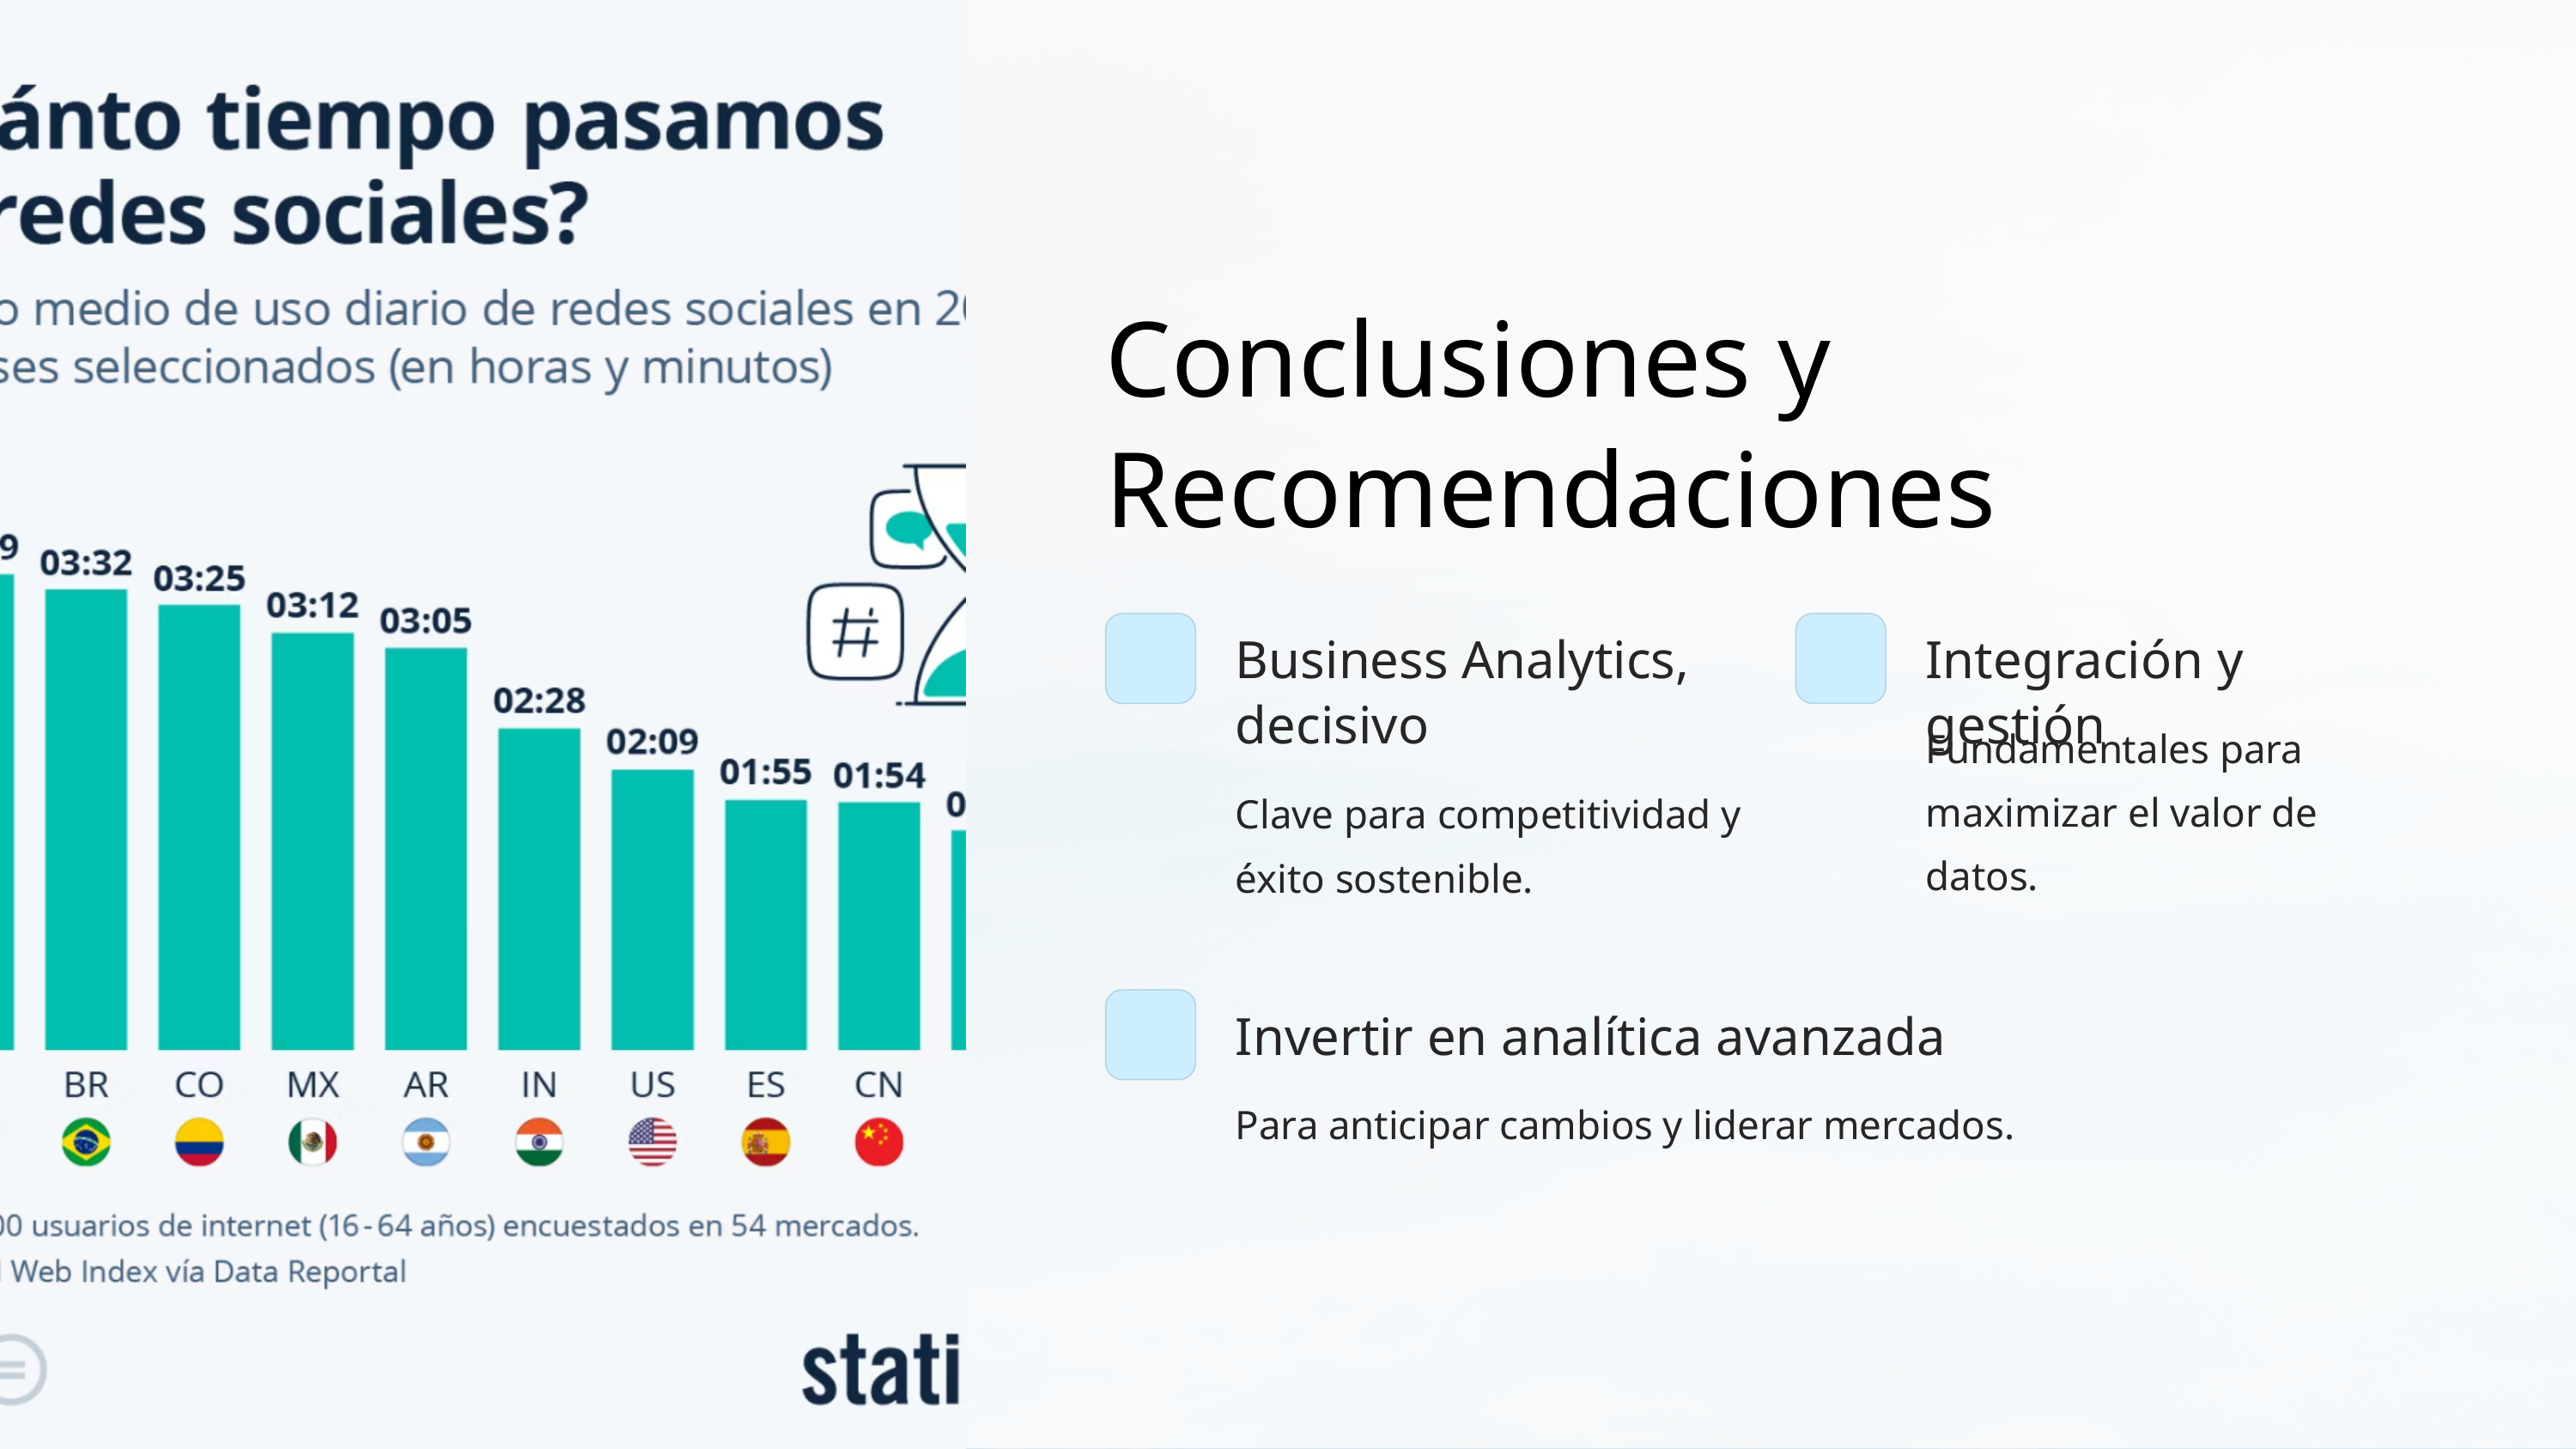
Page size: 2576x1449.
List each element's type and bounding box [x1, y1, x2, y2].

text_box [1104, 612, 1197, 705]
text_box [1795, 612, 1887, 705]
text_box [1235, 627, 1747, 759]
text_box [1925, 716, 2437, 909]
text_box [1105, 291, 2437, 555]
text_box [0, 0, 2576, 1449]
text_box [1104, 989, 1197, 1081]
text_box [1235, 781, 1747, 911]
text_box [1235, 1003, 1949, 1070]
text_box [1235, 1092, 2437, 1157]
text_box [1925, 627, 2437, 694]
